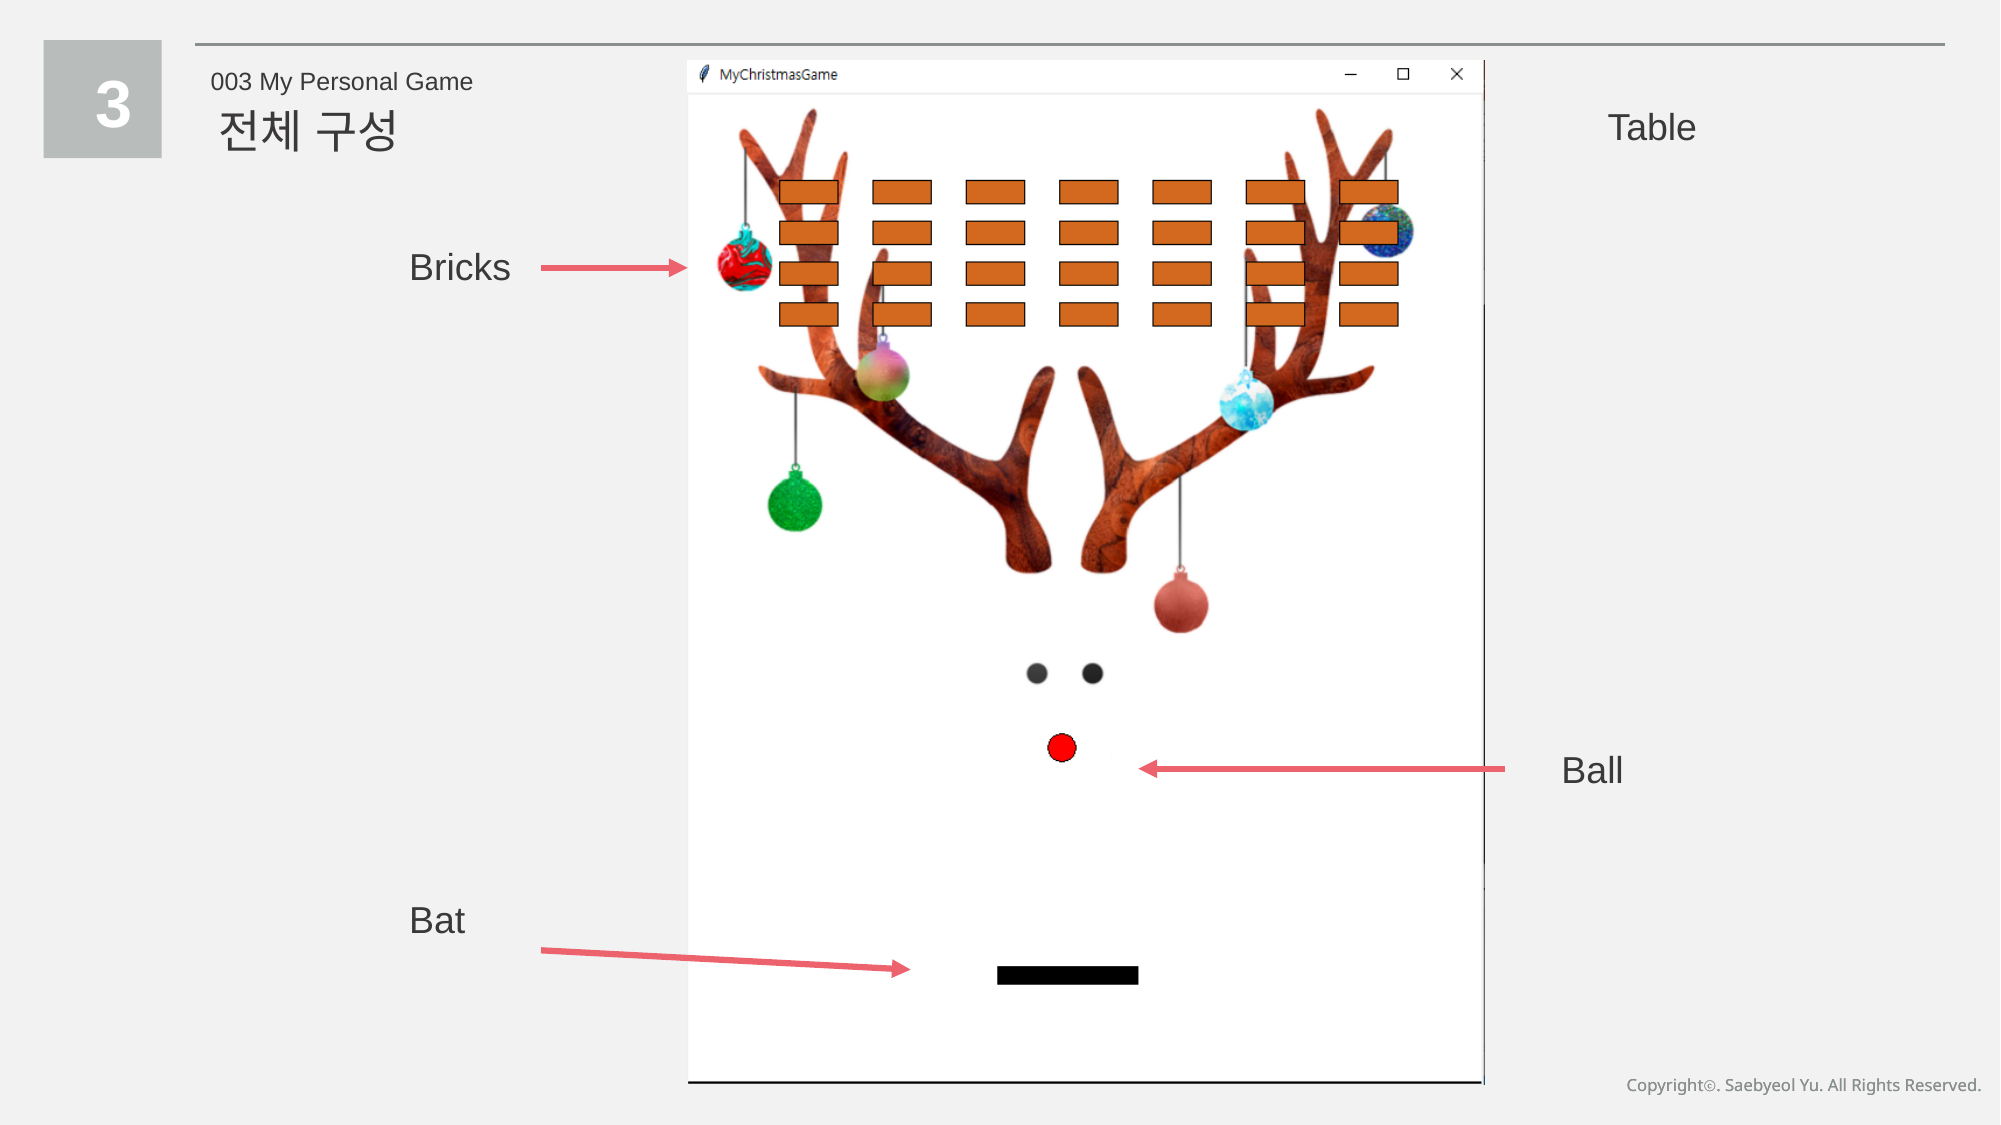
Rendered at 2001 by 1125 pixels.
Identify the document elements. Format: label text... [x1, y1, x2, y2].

text_box Bat [394, 888, 578, 949]
text_box Table [1593, 95, 1898, 156]
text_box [541, 950, 911, 970]
text_box Copyrightⓒ. Saebyeol Yu. All Rights Reserved. [1611, 1067, 1998, 1102]
picture [687, 60, 1485, 1085]
text_box [42, 39, 163, 159]
text_box Bricks [394, 236, 687, 296]
text_box 3 [80, 52, 123, 148]
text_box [194, 57, 505, 167]
text_box Ball [1546, 738, 1852, 799]
